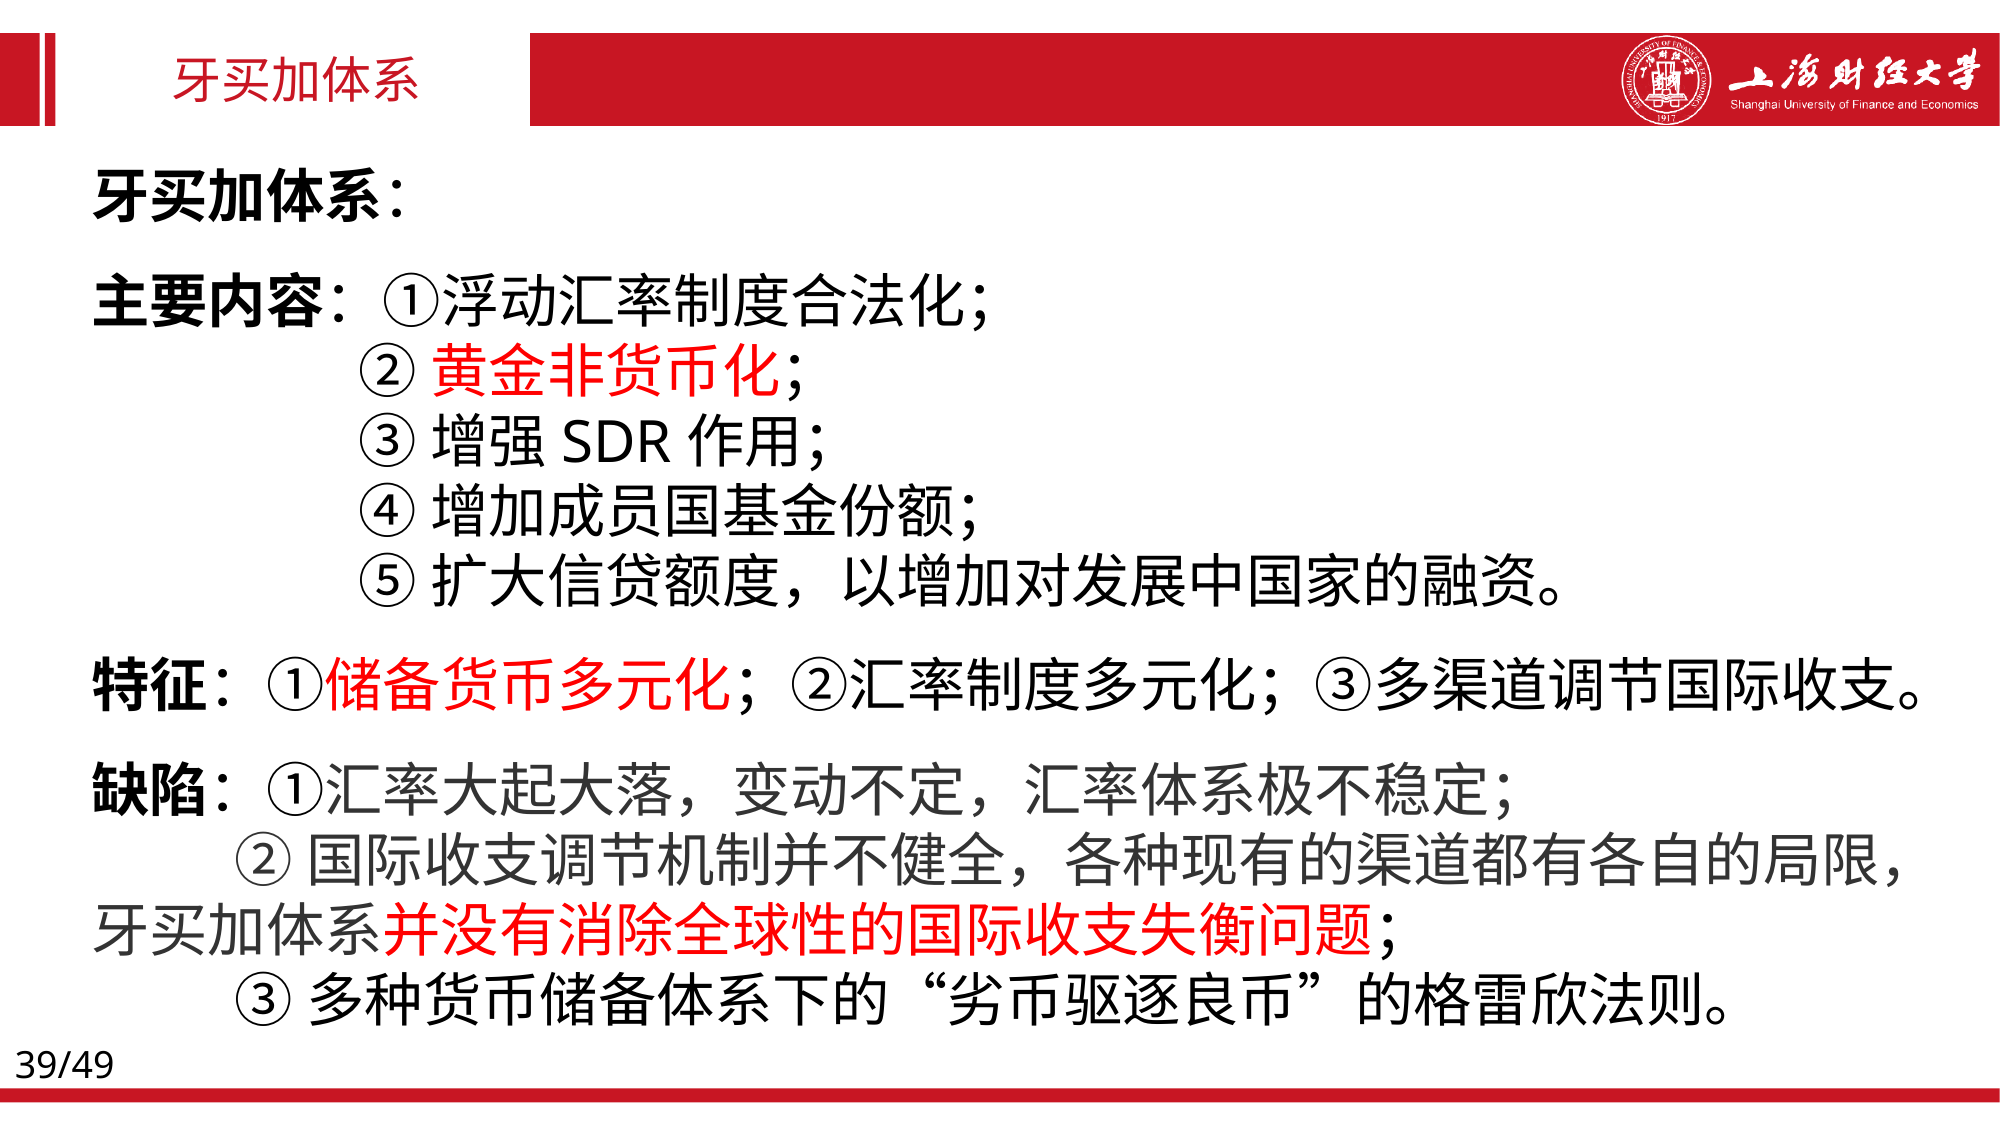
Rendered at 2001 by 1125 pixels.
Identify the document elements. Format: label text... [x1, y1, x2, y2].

text_box 牙买加体系： 主要内容：①浮动汇率制度合法化； ②黄金非货币化； ③增强SDR作用； ④增加成员国基金份额； ⑤扩大信贷额度，以增加对发展中国家的融资。 特征：①储备货币多元化；②汇率制度多元化；③多渠道调节国际收支。 缺陷：①汇率大起大落，变动不定，汇率体系极不稳定； ②国际收支调节机制并不健全，各种现有的渠道都有各自的局限，牙买加体系并没有消除全球性的国际收支失衡问题； ③多种货币储备体系下的“劣币驱逐良币”的格雷欣法则。 [76, 151, 1924, 1041]
text_box 牙买加体系 [157, 41, 437, 116]
picture [1595, 0, 2000, 172]
